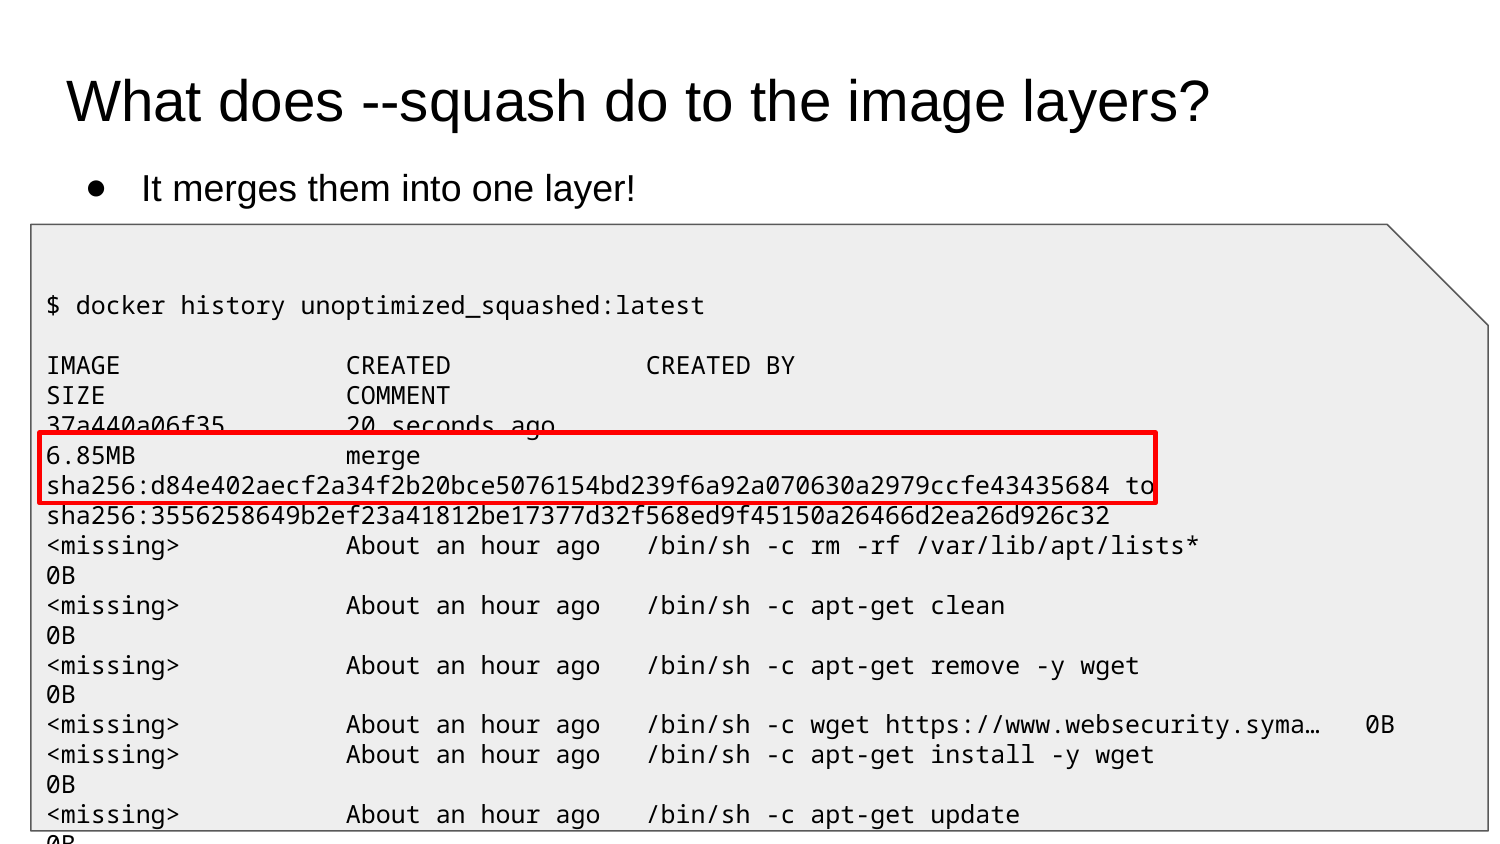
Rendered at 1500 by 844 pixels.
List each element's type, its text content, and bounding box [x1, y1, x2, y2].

title What does --squash do to the image layers? [51, 48, 1449, 142]
text_box It merges them into one layer! [51, 149, 1397, 220]
text_box [39, 432, 1156, 503]
text_box $ docker history unoptimized_squashed:latest IMAGE CREATED CREATED BY SIZE COMMENT 37a440a06f35 20 seconds ago 6.85MB merge sha256:d84e402aecf2a34f2b20bce5076154bd239f6a92a070630a2979ccfe43435684 to sha256:3556258649b2ef23a41812be17377d32f568ed9f45150a26466d2ea26d926c32 <missing> About an hour ago /bin/sh -c rm -rf /var/lib/apt/lists* 0B <missing> About an hour ago /bin/sh -c apt-get clean 0B <missing> About an hour ago /bin/sh -c apt-get remove -y wget 0B <missing> About an hour ago /bin/sh -c wget https://www.websecurity.syma… 0B <missing> About an hour ago /bin/sh -c apt-get install -y wget 0B <missing> About an hour ago /bin/sh -c apt-get update 0B <missing> 10 days ago /bin/sh -c #(nop) CMD ["/bin/bash"] 0B <missing> 10 days ago /bin/sh -c mkdir -p /run/systemd && echo 'do… 7B <missing> 10 days ago /bin/sh -c set -xe && echo '#!/bin/sh' > /… 745B <missing> 10 days ago /bin/sh -c [ -z "$(apt-get indextargets)" ] 987kB <missing> 10 days ago /bin/sh -c #(nop) ADD file:3ddd02d976792b6c6… 63.2MB [30, 224, 1489, 831]
